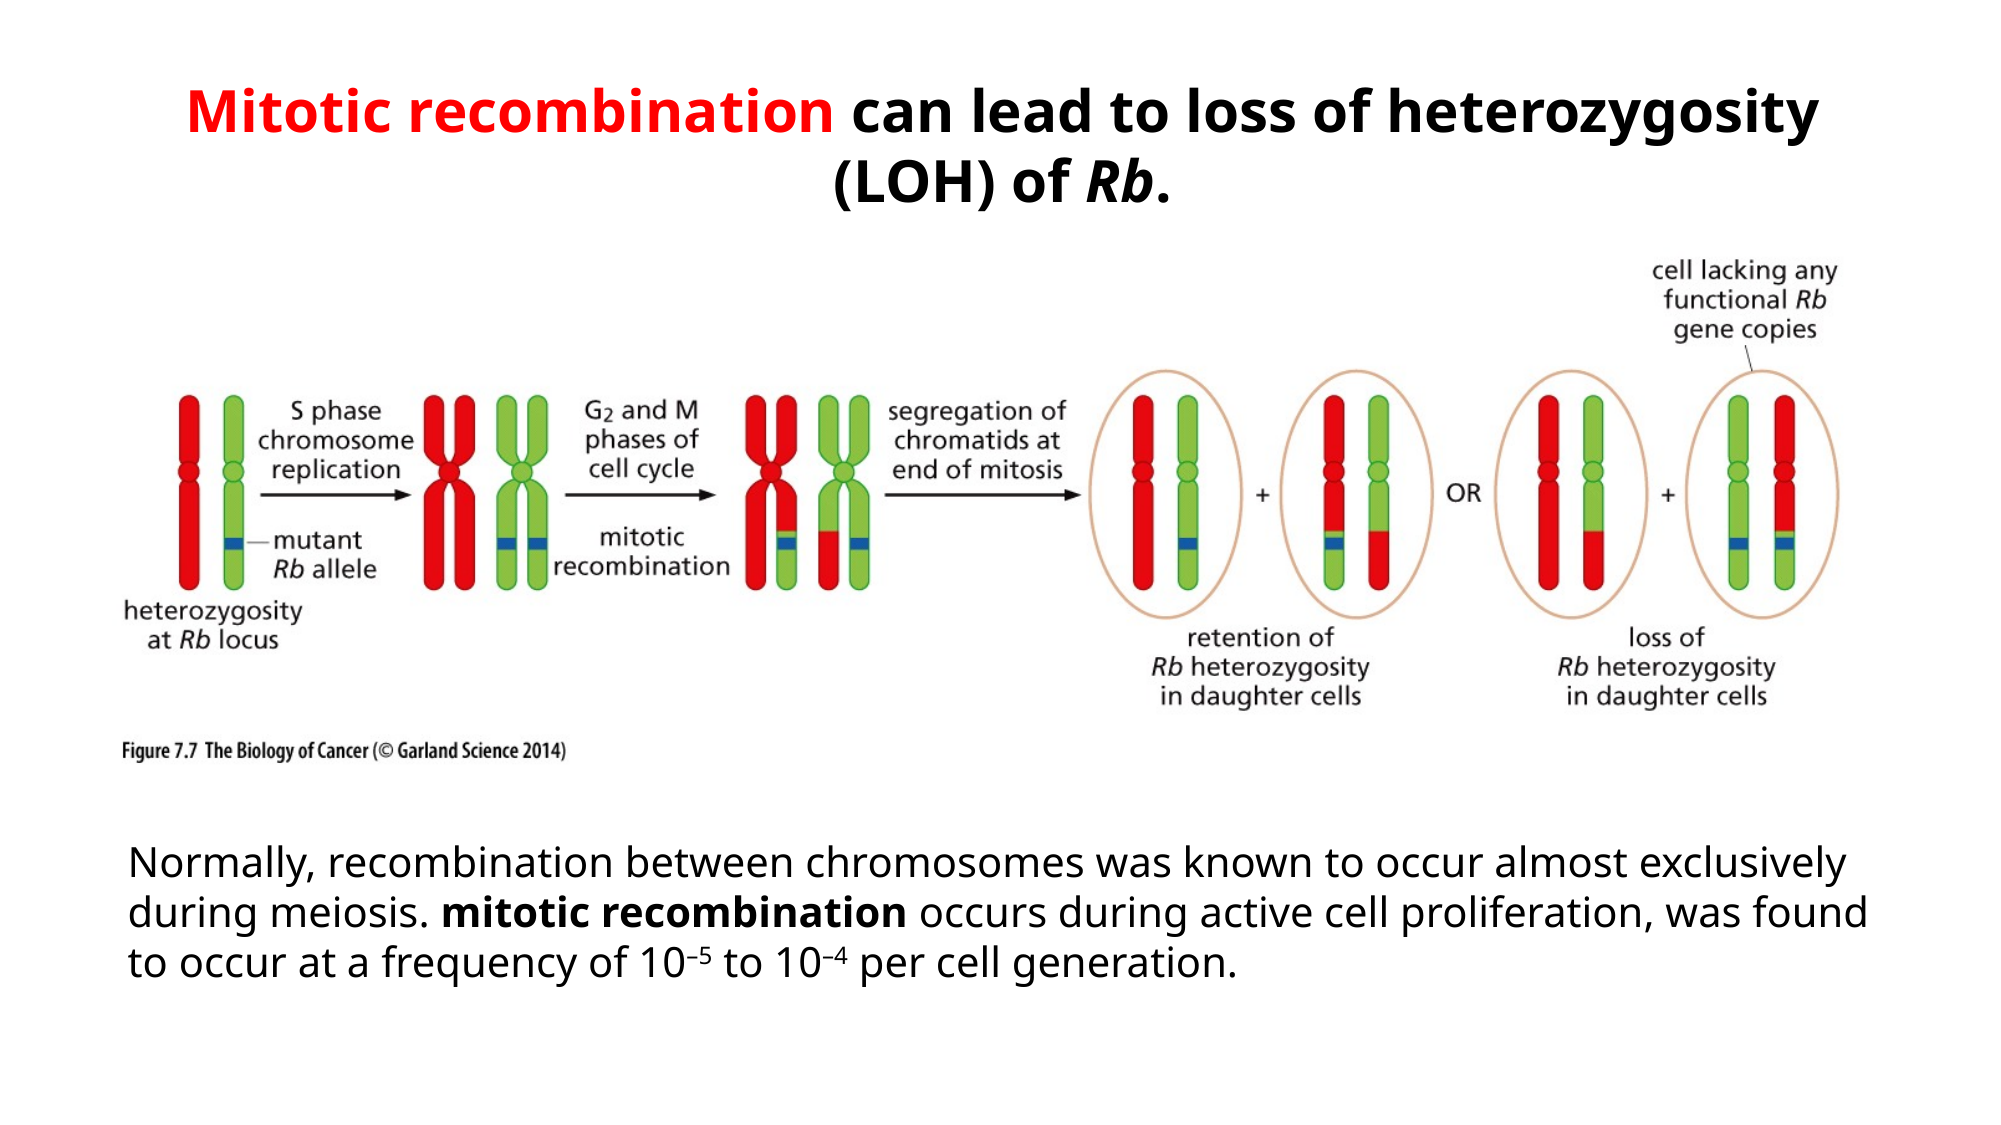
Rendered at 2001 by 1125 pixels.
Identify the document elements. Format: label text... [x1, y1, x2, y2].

picture [112, 247, 1852, 768]
text_box Normally, recombination between chromosomes was known to occur almost exclusively during meiosis. mitotic recombination occurs during active cell proliferation, was found to occur at a frequency of 10–5 to 10–4 per cell generation. [112, 828, 1893, 993]
text_box Mitotic recombination can lead to loss of heterozygosity (LOH) of Rb. [141, 66, 1864, 222]
